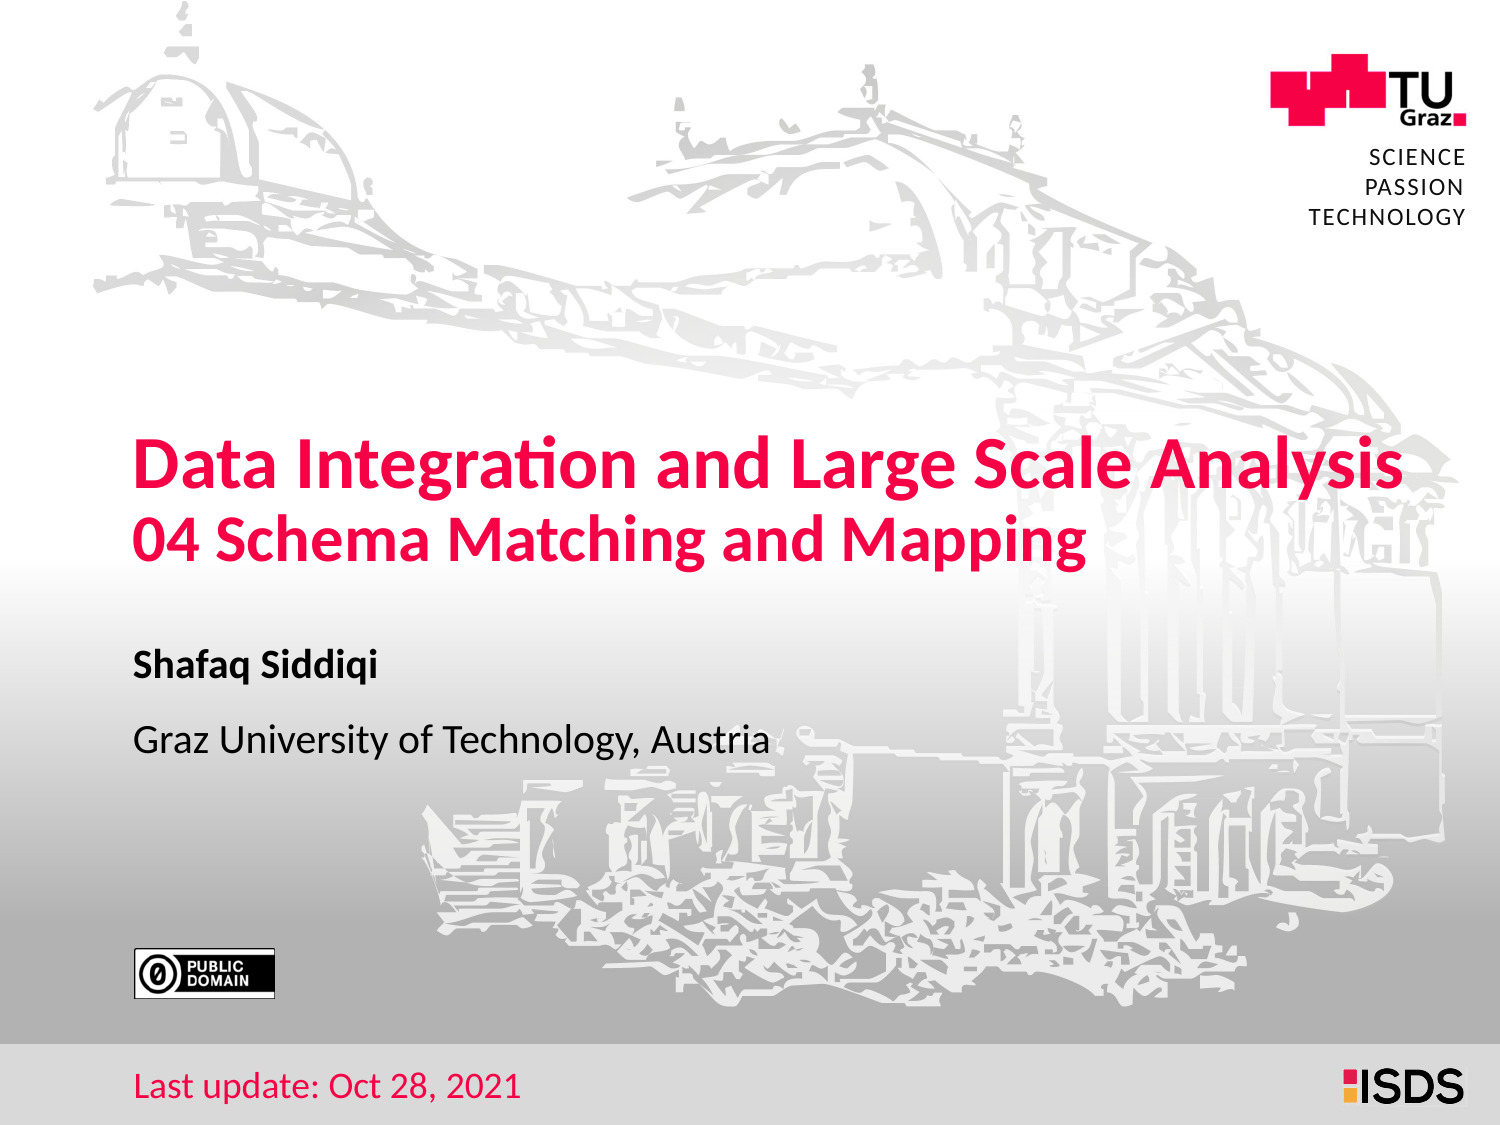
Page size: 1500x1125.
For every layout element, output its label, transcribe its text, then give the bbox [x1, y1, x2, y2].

footer Shafaq Siddiqi Graz University of Technology, Austria [118, 629, 1267, 898]
picture [0, 1, 1500, 1044]
text_box Last update: Oct 28, 2021 [133, 1053, 564, 1113]
title Data Integration and Large Scale Analysis 04 Schema Matching and Mapping [118, 175, 1500, 584]
picture [1339, 1065, 1468, 1107]
